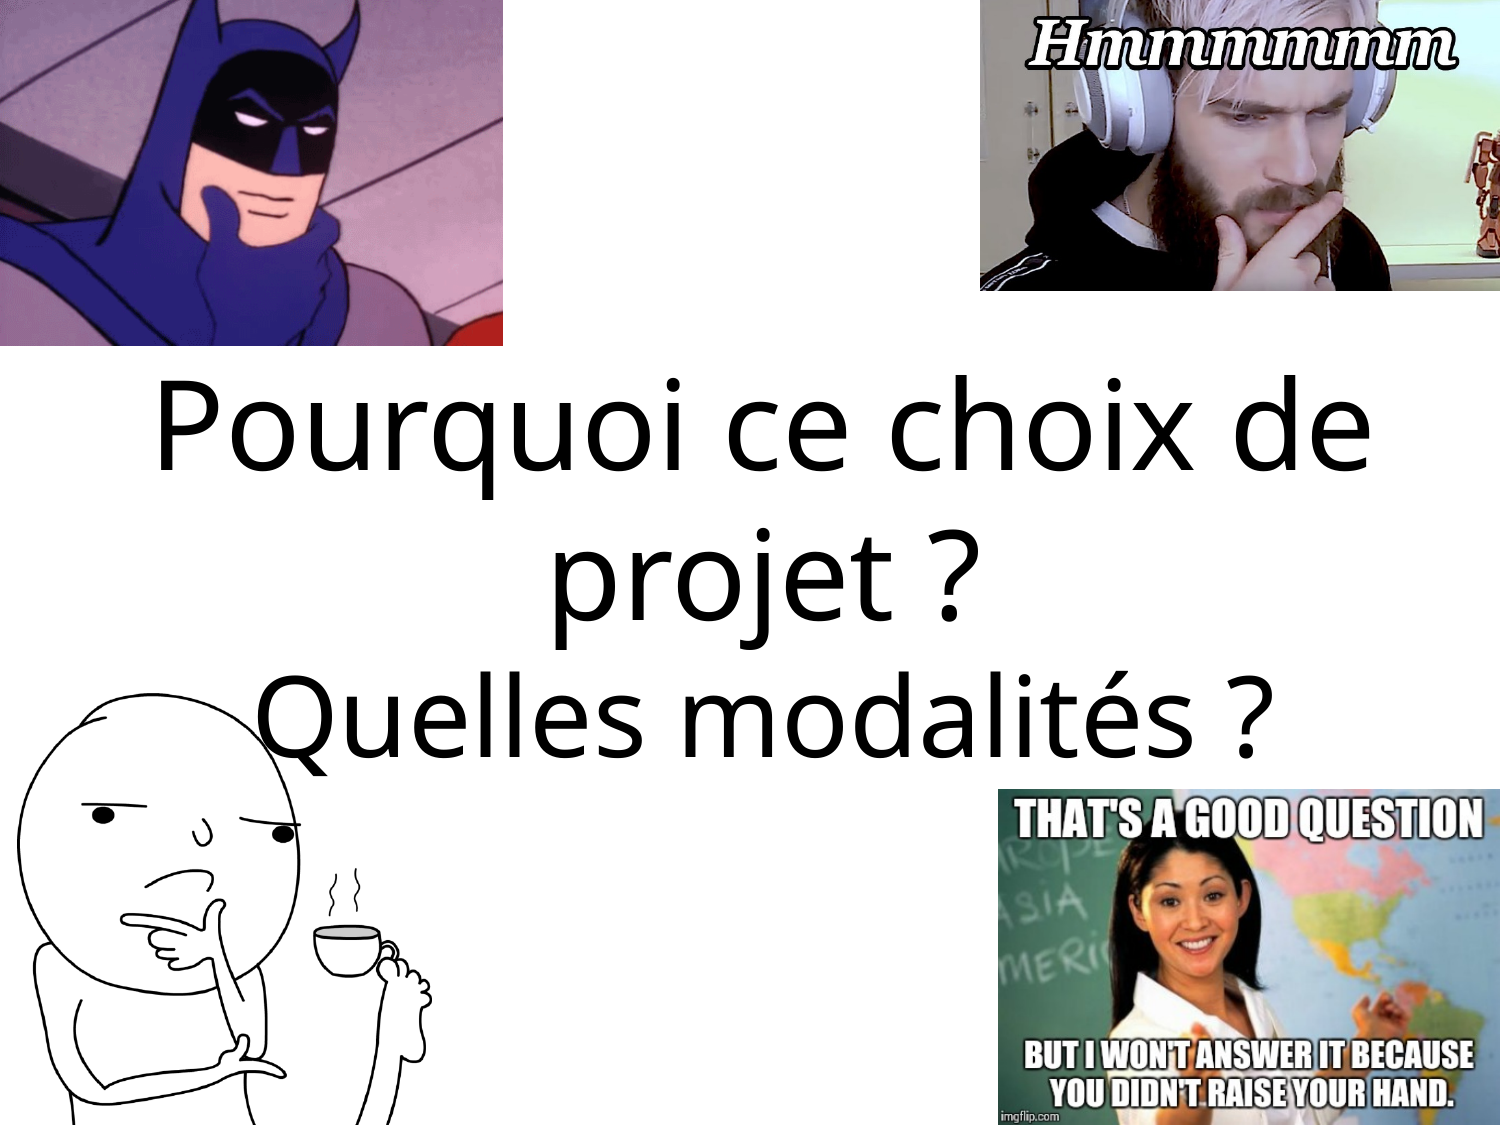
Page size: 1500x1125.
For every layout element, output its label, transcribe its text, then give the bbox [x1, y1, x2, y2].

picture [17, 693, 432, 1125]
title Pourquoi ce choix de projet ? Quelles modalités ? [88, 209, 1439, 916]
picture [997, 789, 1500, 1125]
picture [0, 0, 504, 346]
picture [979, 0, 1500, 291]
